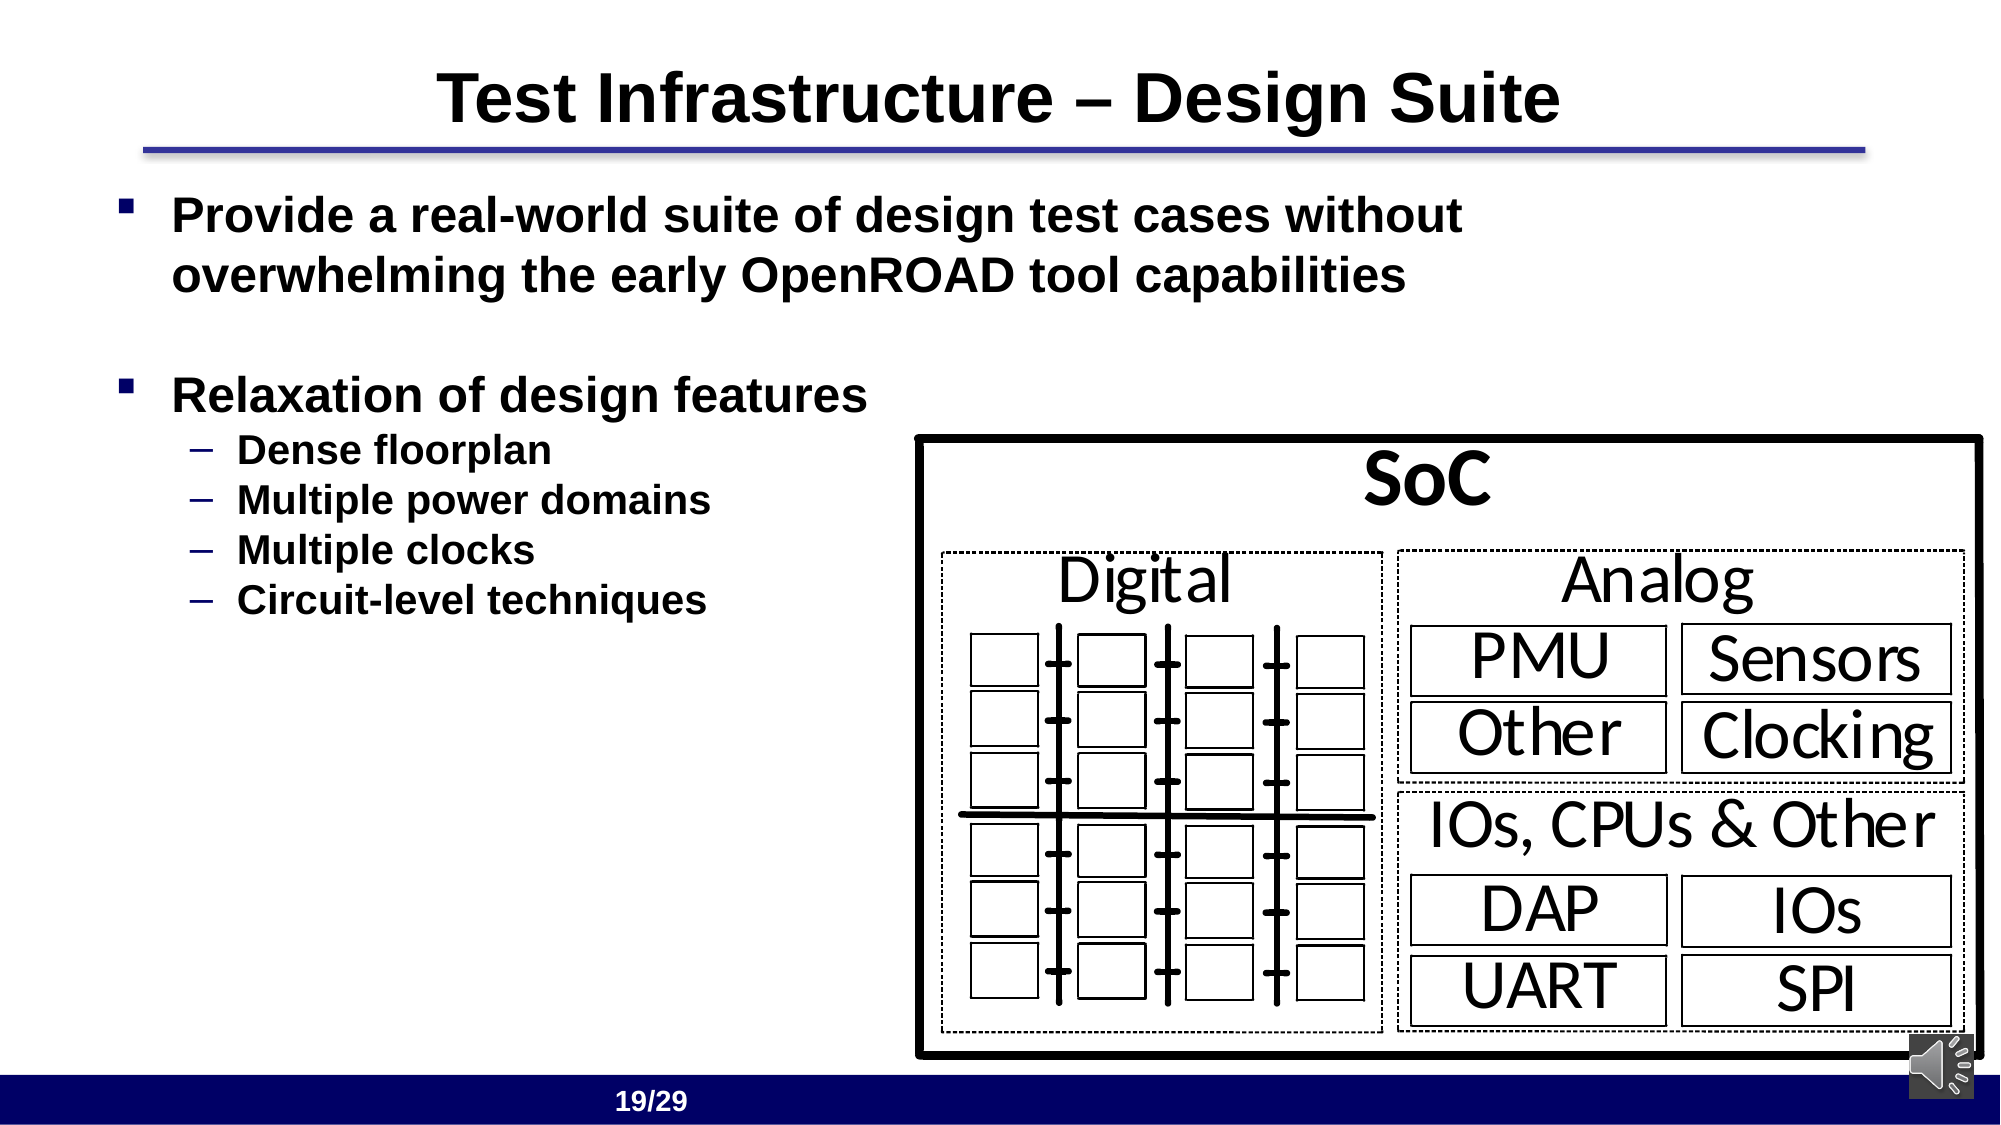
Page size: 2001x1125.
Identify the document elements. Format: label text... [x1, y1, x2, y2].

picture [900, 388, 1988, 1101]
list Provide a real-world suite of design test cases without overwhelming the early OpenROAD tool capabilities Relaxation of design features Dense floorplan Multiple power domains Multiple clocks Circuit-level techniques [99, 188, 1688, 1086]
title Test Infrastructure – Design Suite [99, 12, 1901, 188]
